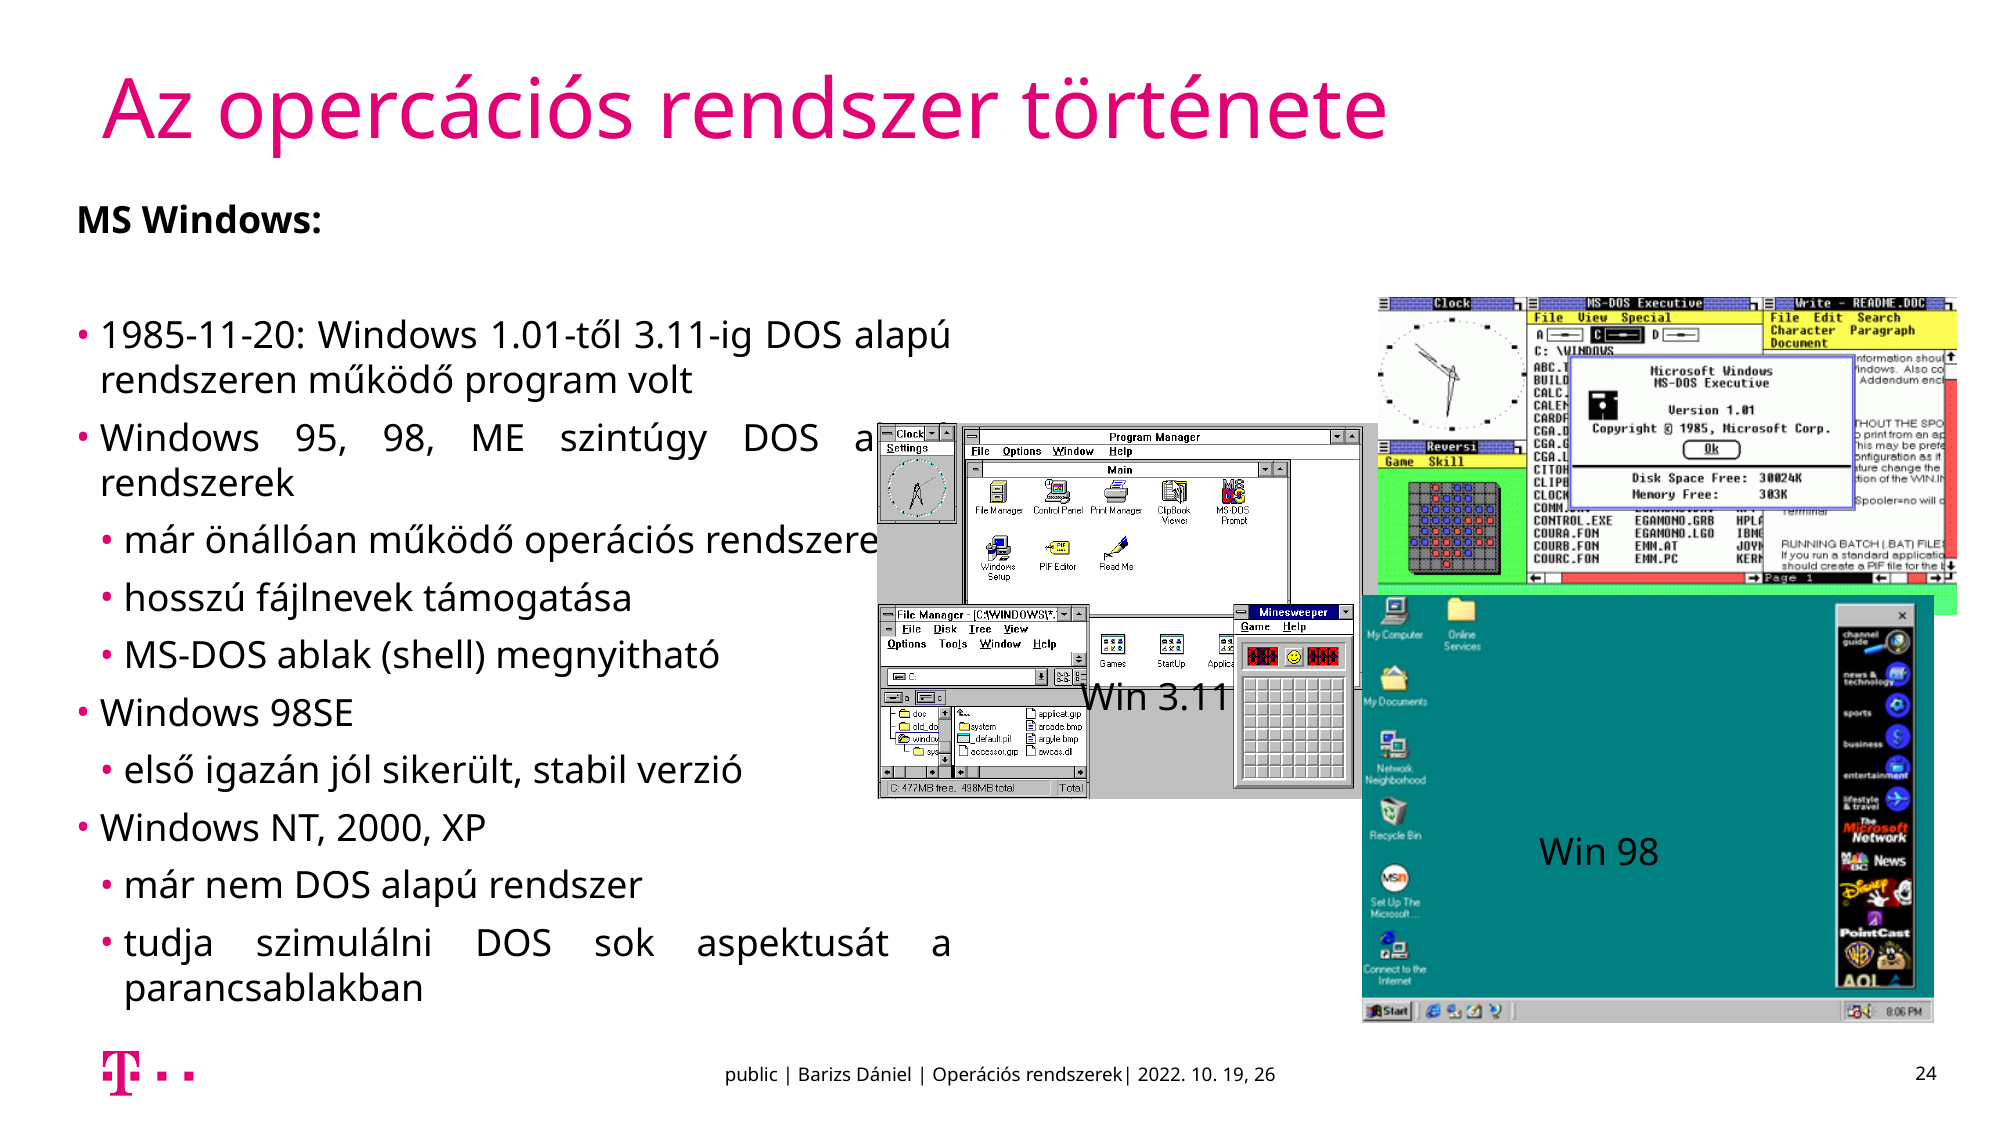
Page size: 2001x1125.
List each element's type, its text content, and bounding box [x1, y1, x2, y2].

slide_number 24 [1915, 1047, 1957, 1101]
footer public | Barizs Dániel | Operációs rendszerek| 2022. 10. 19, 26 [385, 1047, 1615, 1101]
title Az opercációs rendszer története [102, 66, 1898, 185]
picture [877, 297, 1957, 1023]
text_box MS Windows: 1985-11-20: Windows 1.01-től 3.11-ig DOS alapú rendszeren működő program volt Windows 95, 98, ME szintúgy DOS alapú rendszerek már önállóan működő operációs rendszerek hosszú fájlnevek támogatása MS-DOS ablak (shell) megnyitható Windows 98SE első igazán jól sikerült, stabil verzió Windows NT, 2000, XP már nem DOS alapú rendszer tudja szimulálni DOS sok aspektusát a parancsablakban [76, 196, 953, 1024]
